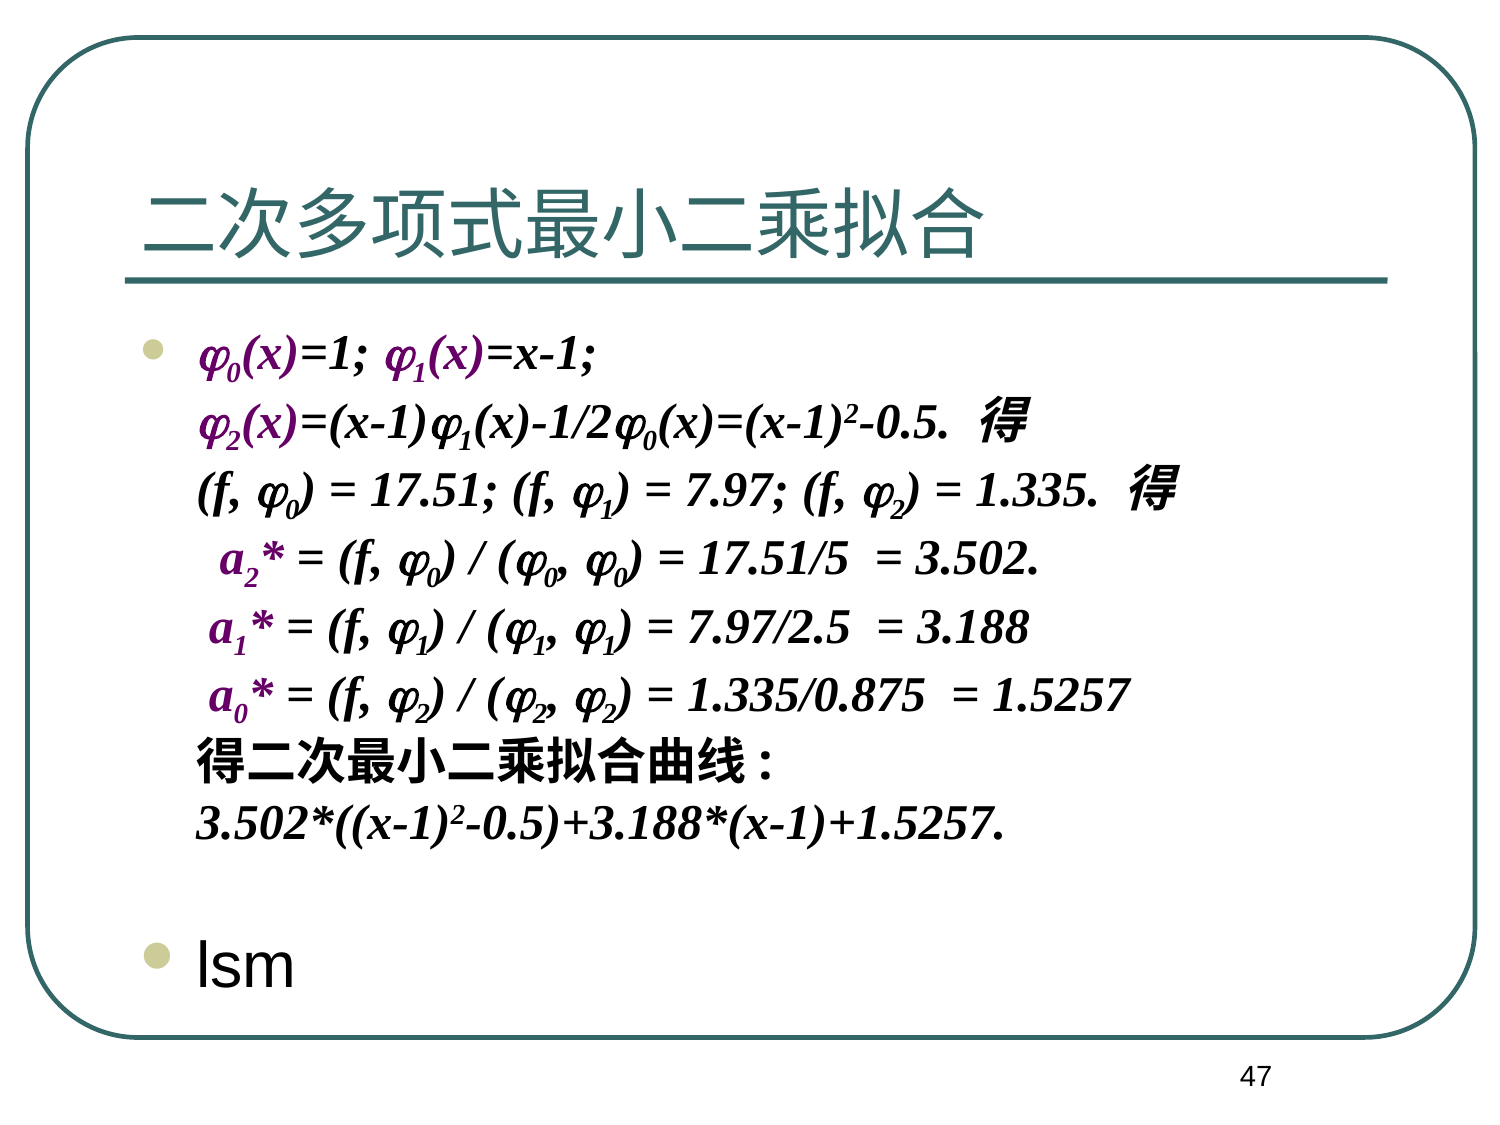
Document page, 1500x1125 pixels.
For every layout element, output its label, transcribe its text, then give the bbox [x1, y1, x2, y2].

list 0(x)=1; 1(x)=x-1; 2(x)=(x-1)1(x)-1/20(x)=(x-1)2-0.5. 得 (f, 0) = 17.51; (f, 1) = 7.97; (f, 2) = 1.335. 得 a2* = (f, 0) / (0, 0) = 17.51/5 = 3.502. a1* = (f, 1) / (1, 1) = 7.97/2.5 = 3.188 a0* = (f, 2) / (2, 2) = 1.335/0.875 = 1.5257 得二次最小二乘拟合曲线: 3.502*((x-1)2-0.5)+3.188*(x-1)+1.5257. lsm [125, 312, 1388, 975]
title 二次多项式最小二乘拟合 [125, 87, 1388, 275]
slide_number 47 [1124, 1049, 1388, 1125]
